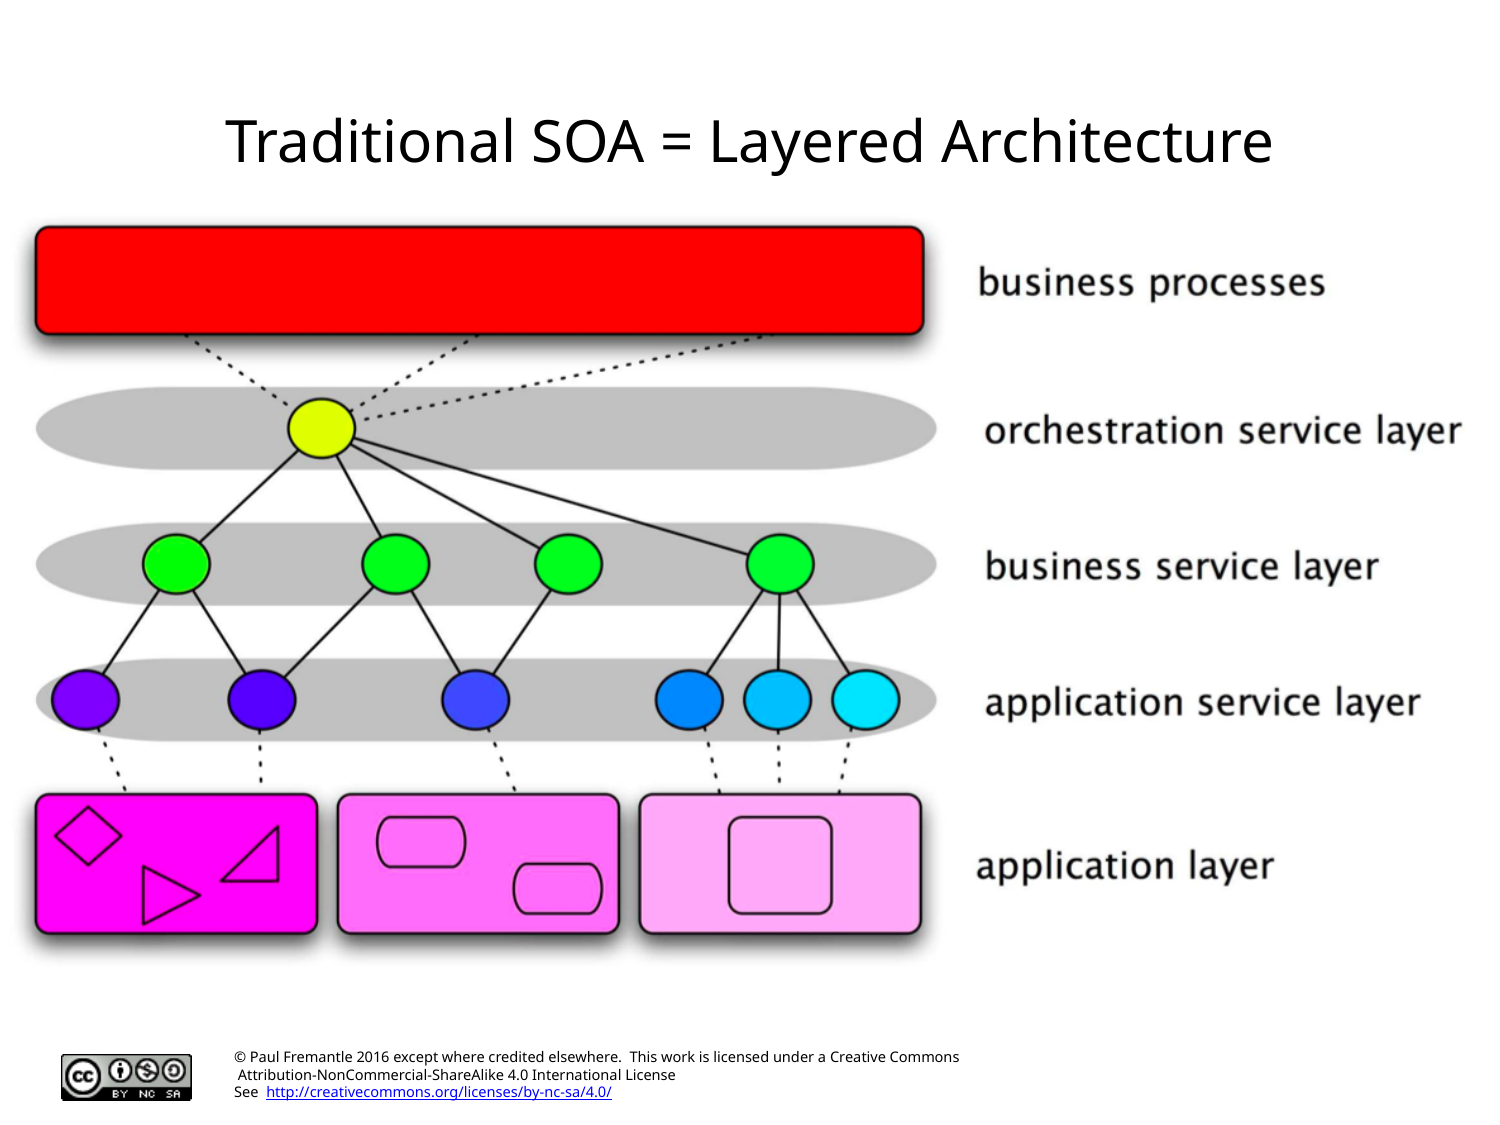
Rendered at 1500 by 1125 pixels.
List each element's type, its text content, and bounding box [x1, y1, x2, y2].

picture [7, 205, 1500, 997]
picture [61, 1054, 192, 1101]
title Traditional SOA = Layered Architecture [75, 45, 1425, 204]
